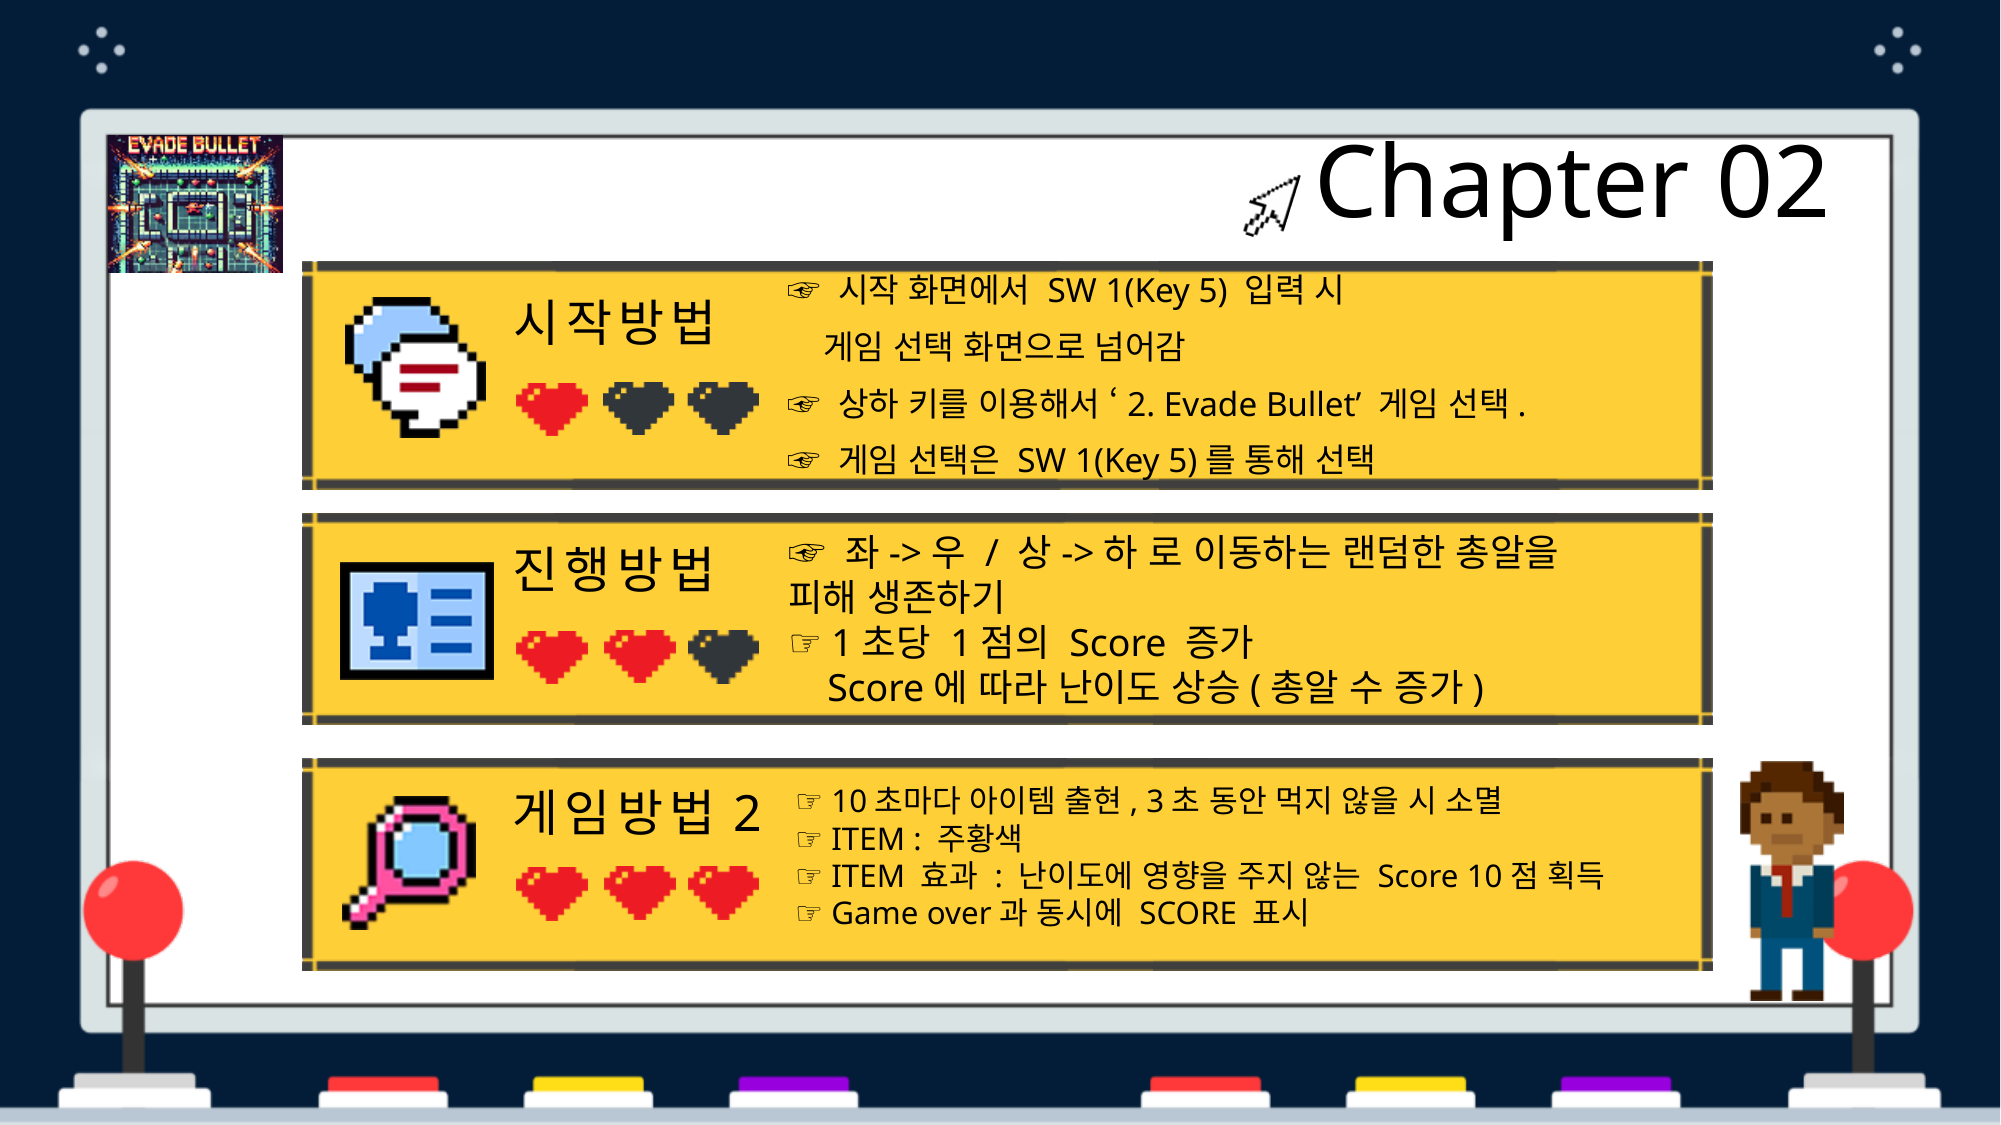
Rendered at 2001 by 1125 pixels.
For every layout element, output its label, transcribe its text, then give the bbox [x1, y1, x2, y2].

text_box [107, 135, 283, 273]
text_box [302, 261, 1713, 490]
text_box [302, 758, 1713, 971]
text_box Chapter 02 [1299, 109, 1912, 245]
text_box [302, 513, 1713, 725]
picture [0, 0, 2001, 1125]
